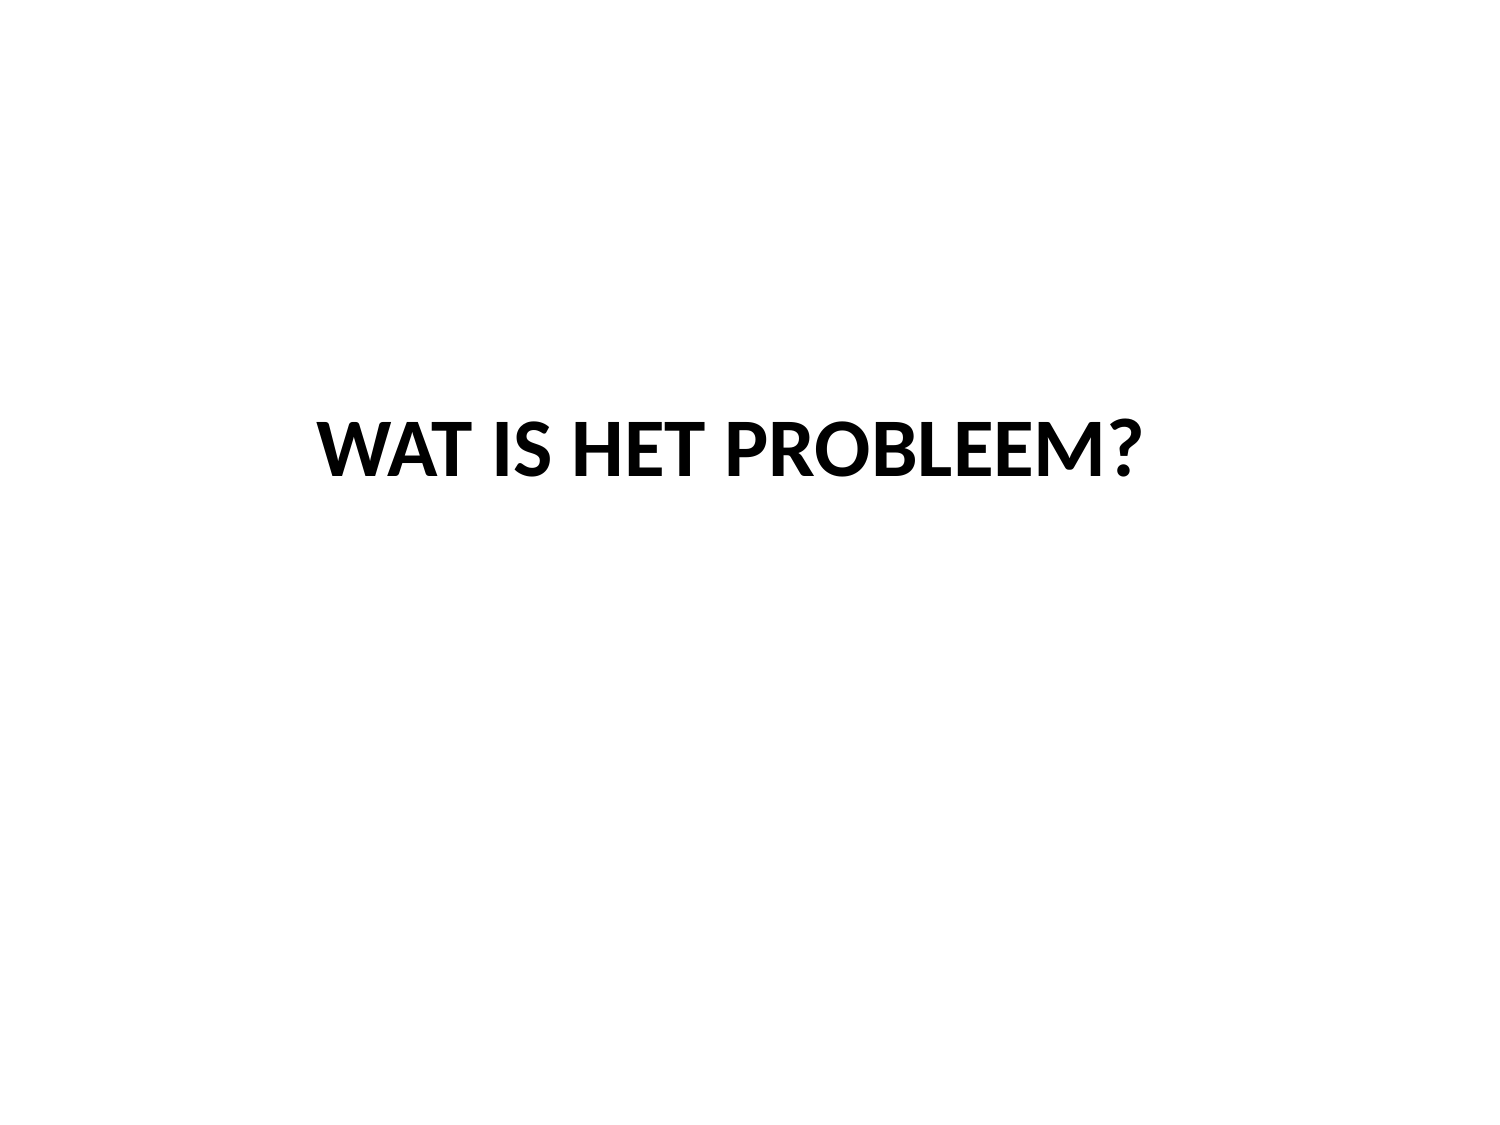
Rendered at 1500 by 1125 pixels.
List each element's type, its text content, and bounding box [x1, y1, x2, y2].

title Wat is het probleem? [301, 385, 1164, 609]
